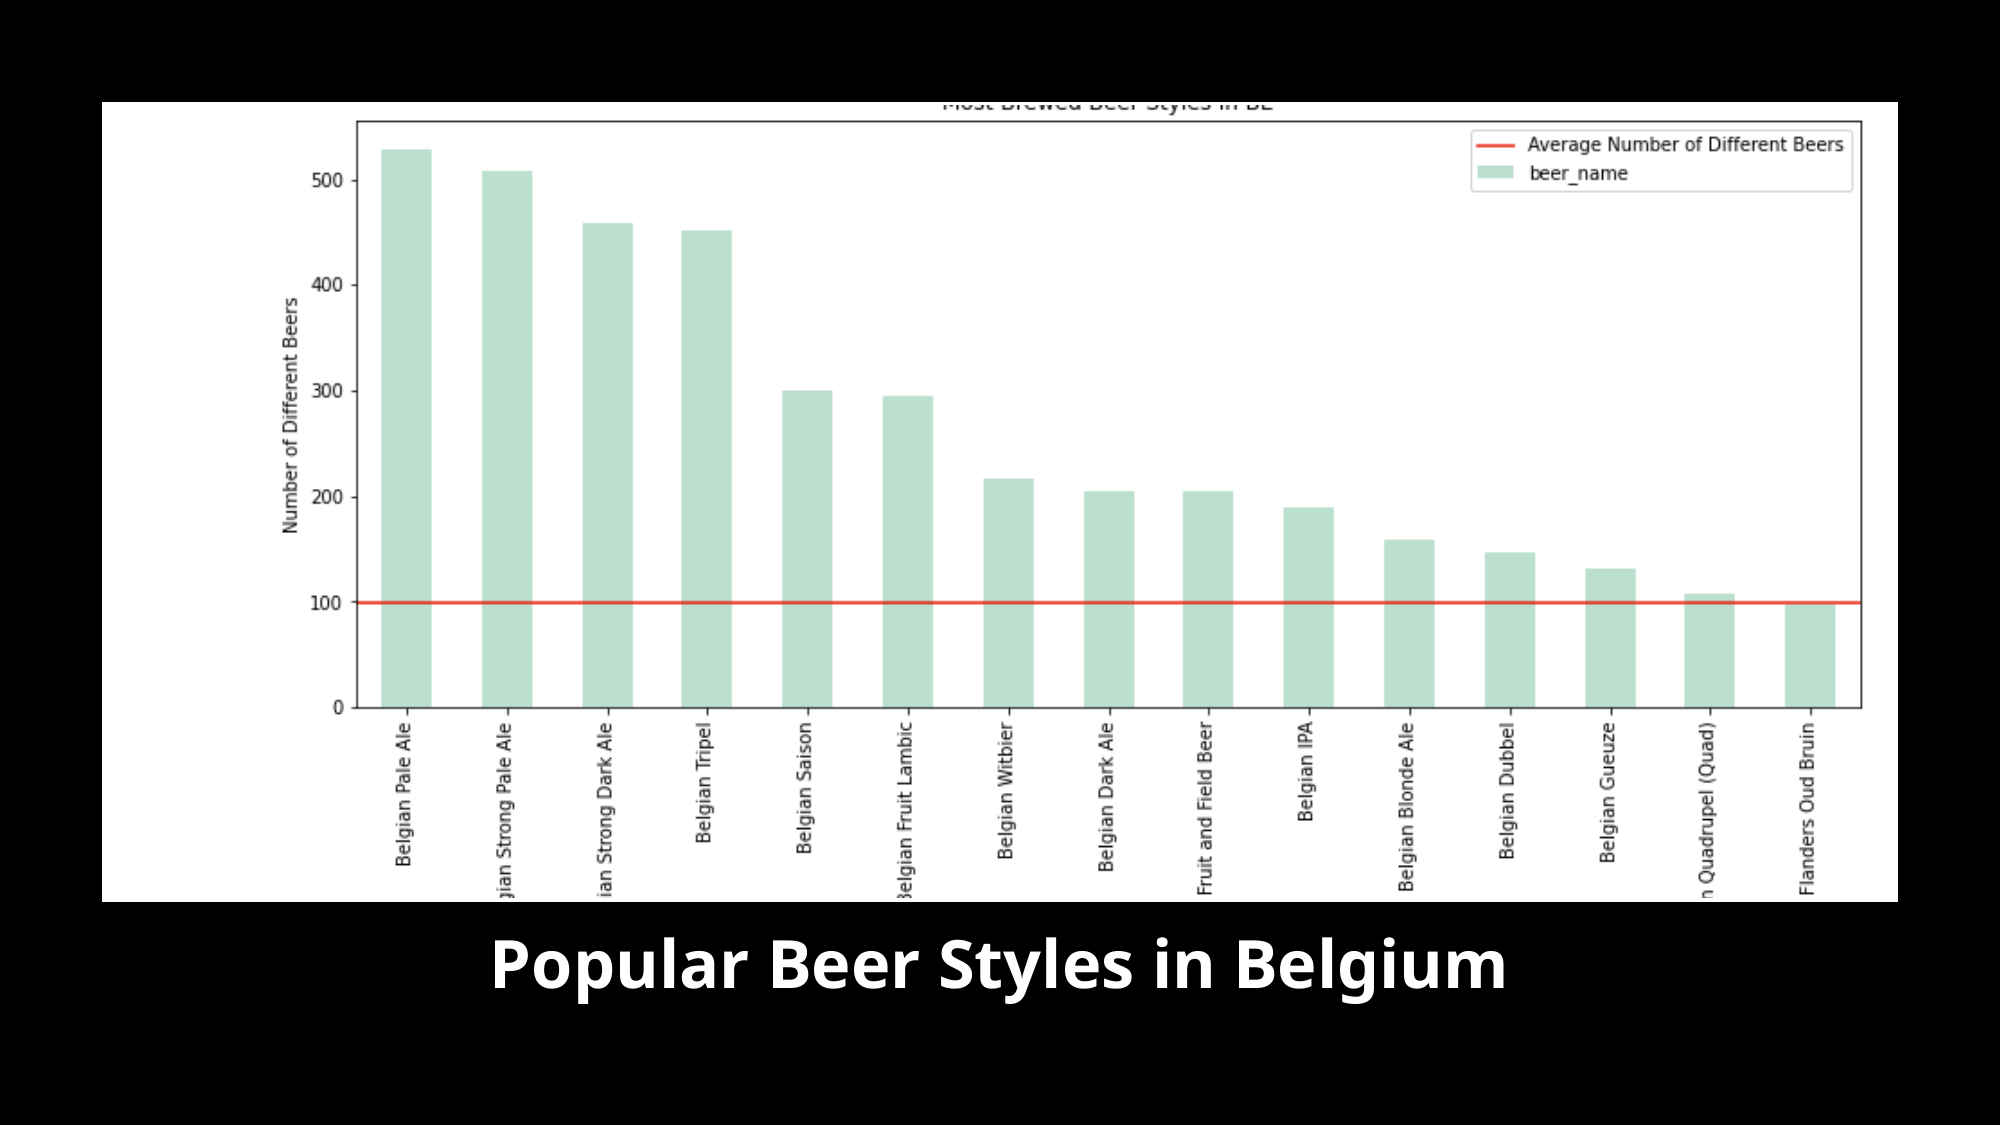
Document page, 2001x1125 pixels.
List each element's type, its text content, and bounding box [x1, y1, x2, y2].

picture [104, 104, 1895, 899]
title Popular Beer Styles in Belgium [105, 914, 1895, 1020]
